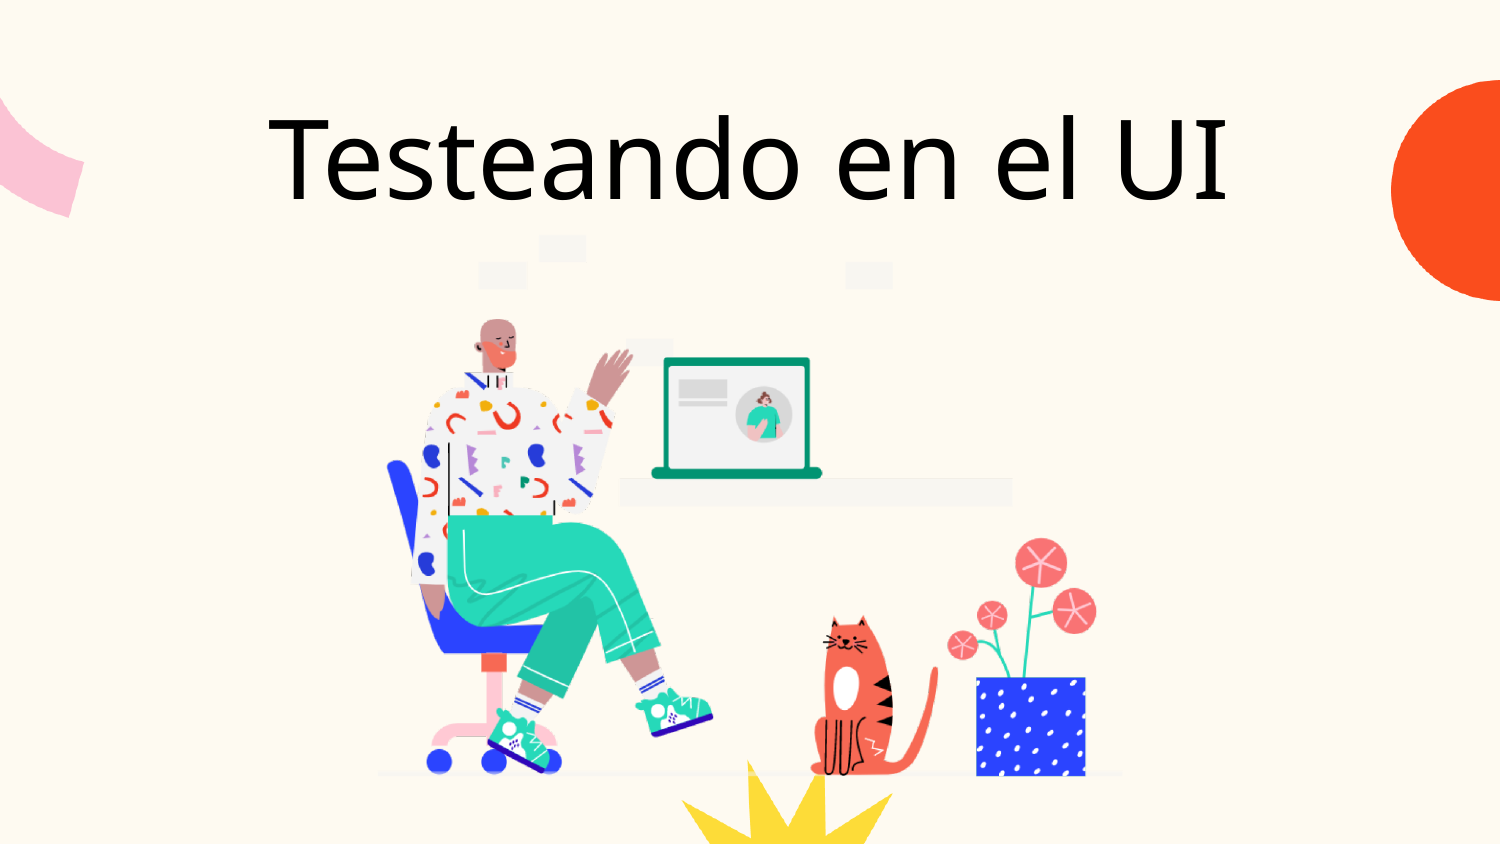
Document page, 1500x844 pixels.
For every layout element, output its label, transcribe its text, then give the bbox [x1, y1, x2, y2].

text_box [1137, 174, 1500, 241]
picture [0, 0, 1500, 844]
text_box Testeando en el UI [65, 73, 1435, 237]
